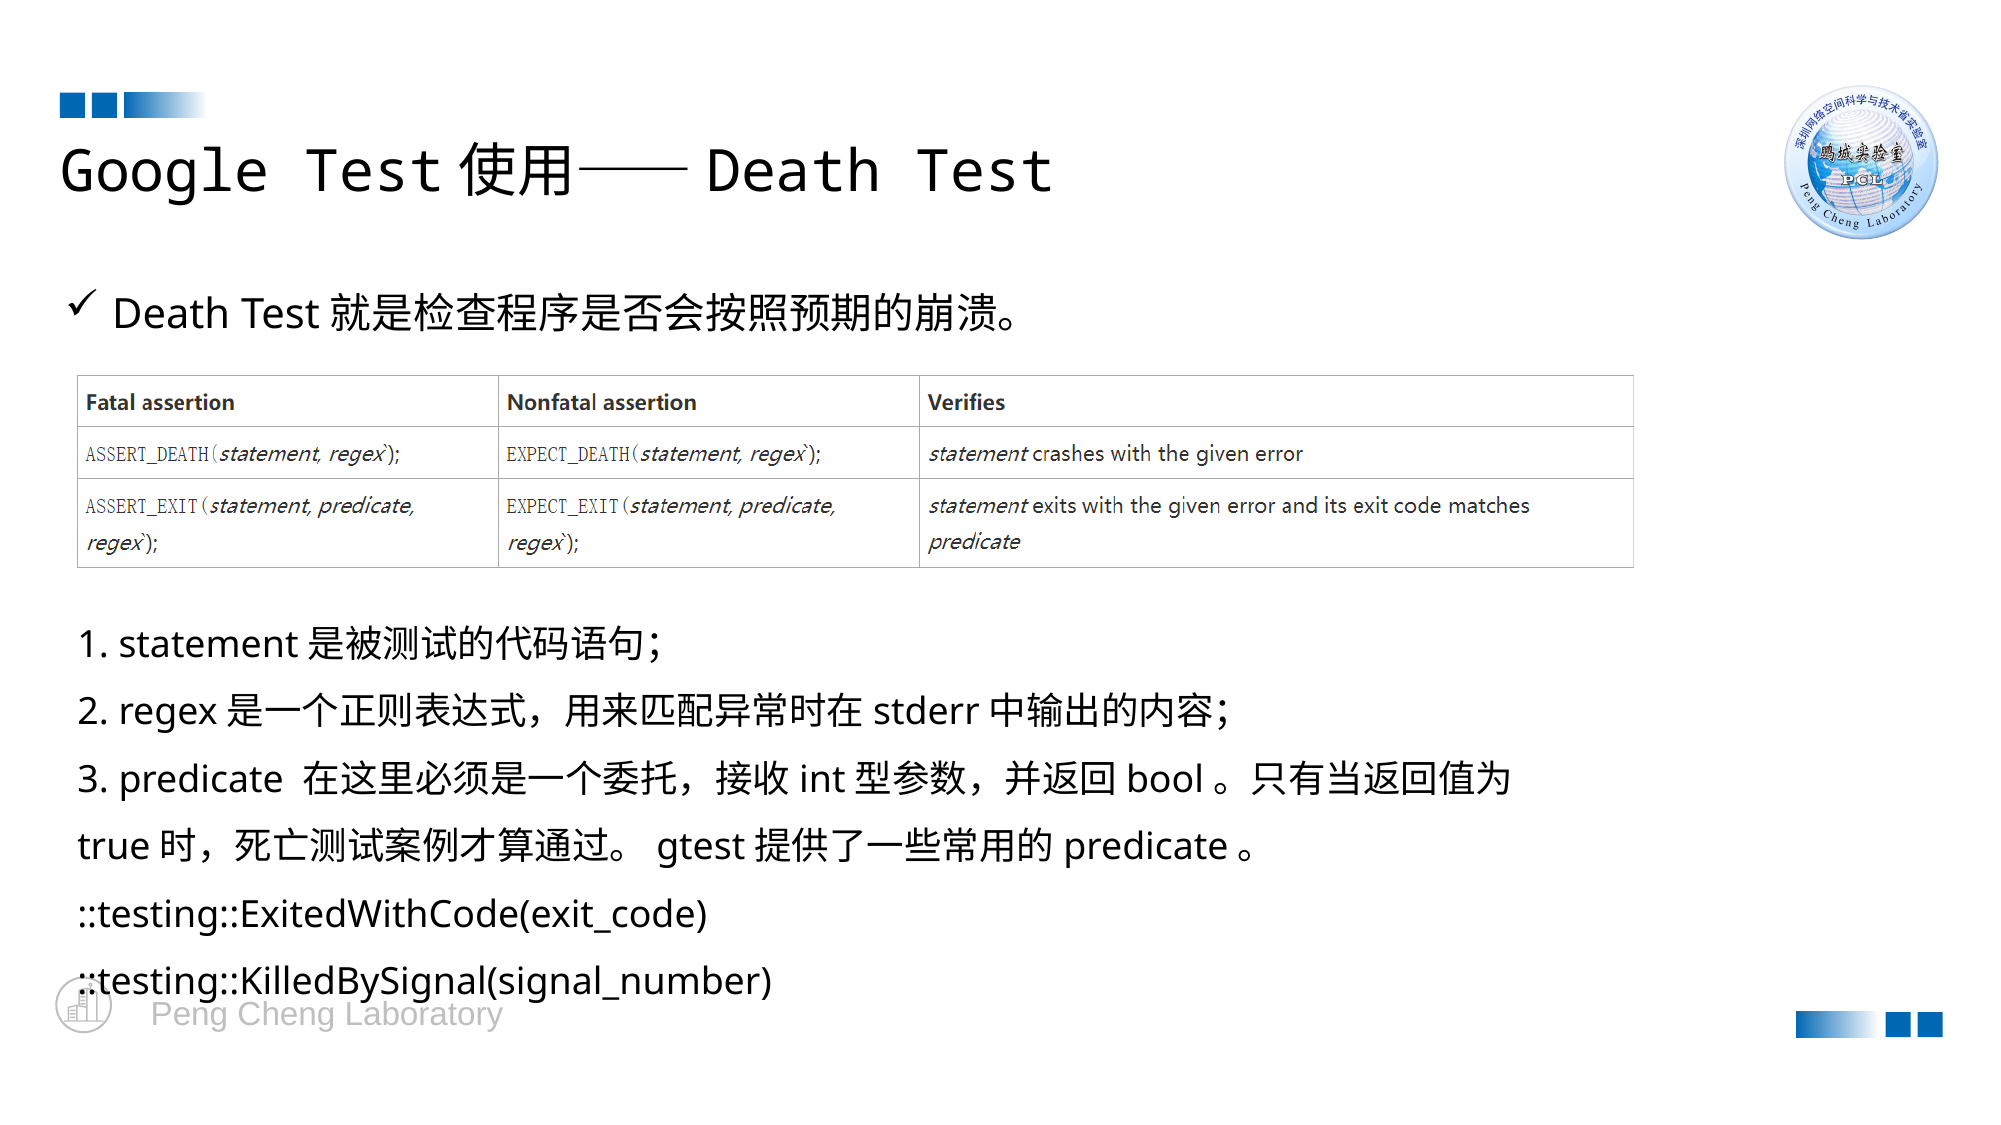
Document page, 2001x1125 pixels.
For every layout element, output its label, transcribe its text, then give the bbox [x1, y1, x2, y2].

picture [74, 368, 1634, 572]
text_box Google Test使用——Death Test [45, 125, 1373, 210]
text_box 1. statement是被测试的代码语句； 2. regex是一个正则表达式，用来匹配异常时在stderr中输出的内容； 3. predicate 在这里必须是一个委托，接收int型参数，并返回bool。只有当返回值为true时，死亡测试案例才算通过。gtest提供了一些常用的predicate。 ::testing::ExitedWithCode(exit_code) ::testing::KilledBySignal(signal_number) [62, 589, 1542, 1125]
picture [1784, 85, 1939, 240]
text_box Death Test就是检查程序是否会按照预期的崩溃。 [50, 254, 1697, 629]
